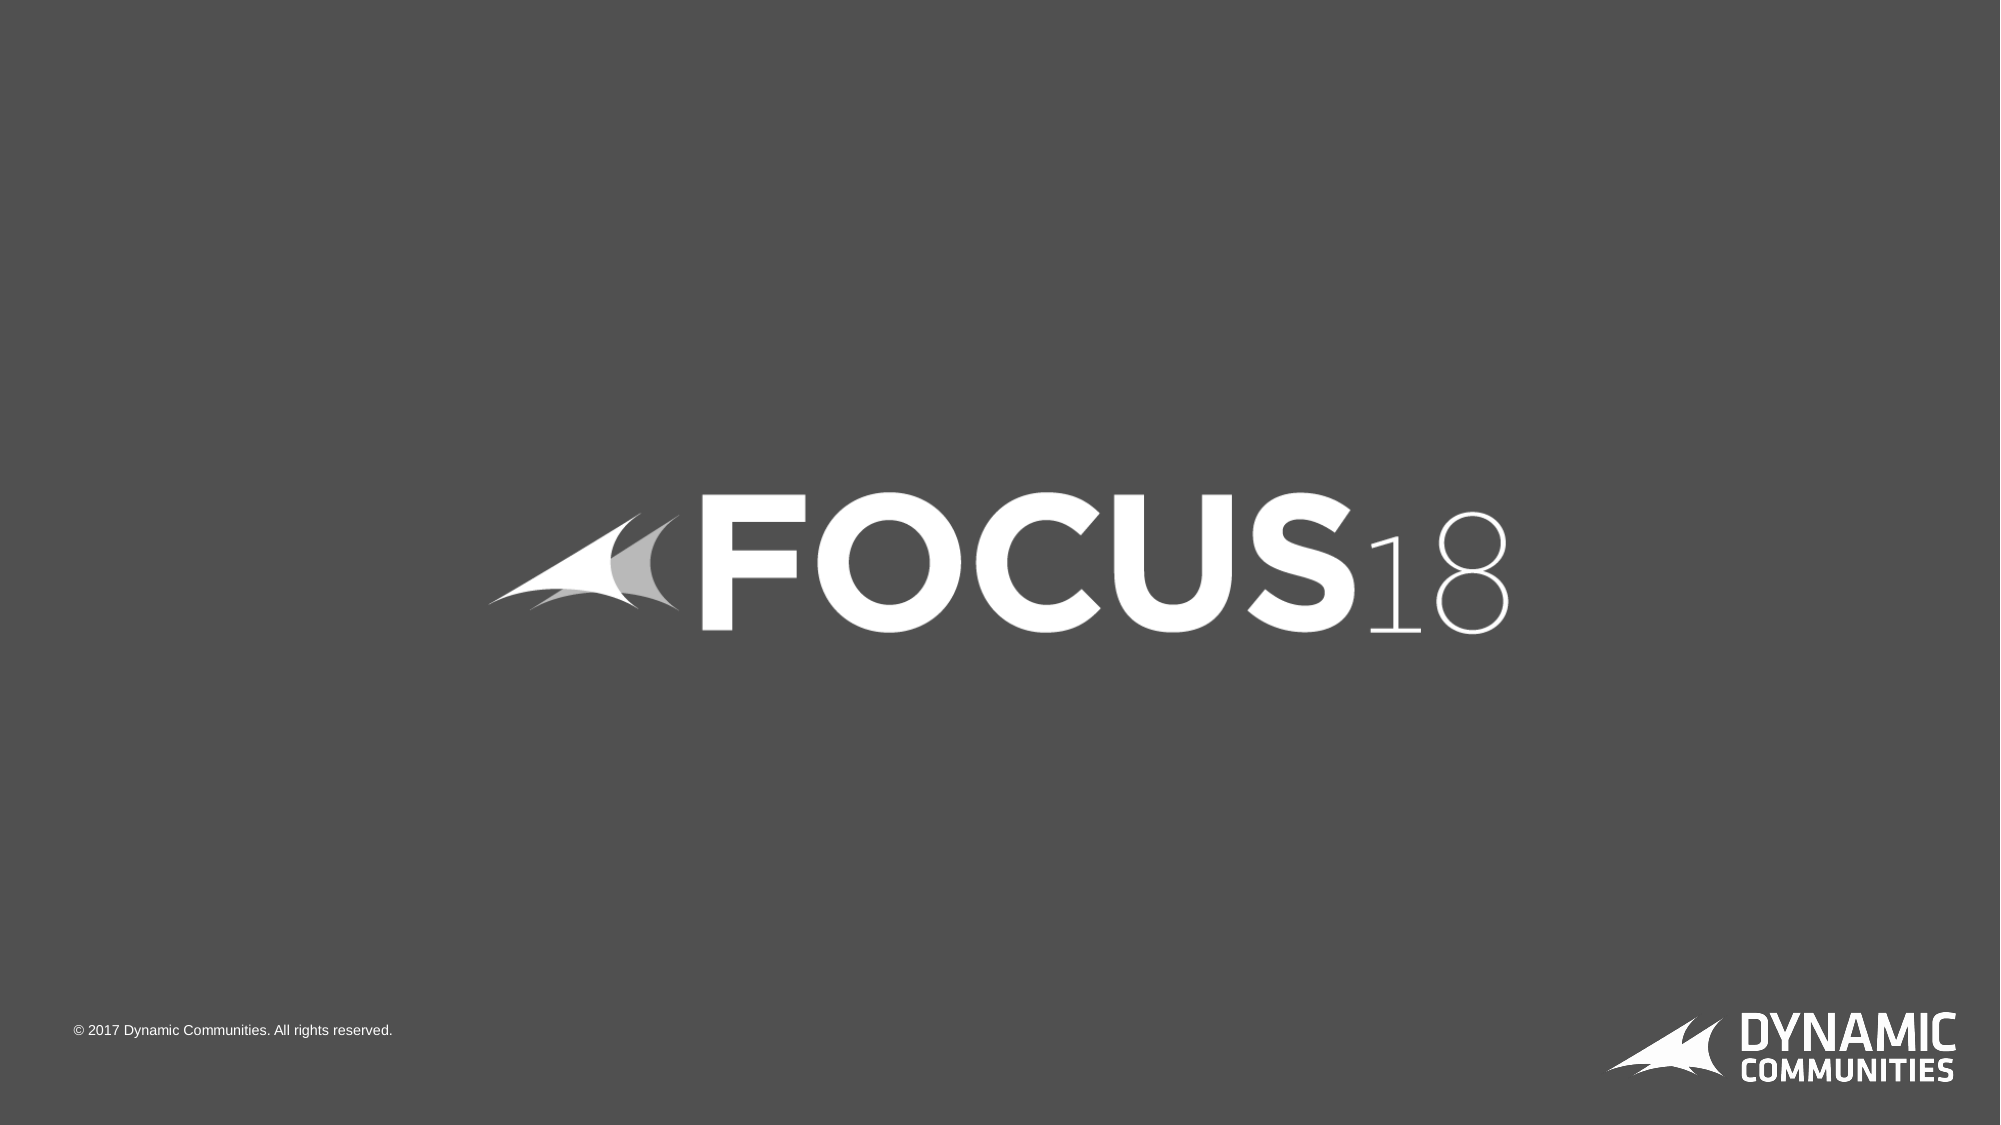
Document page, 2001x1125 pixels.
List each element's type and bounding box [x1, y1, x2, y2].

picture [1601, 1012, 1956, 1082]
picture [482, 486, 1518, 639]
